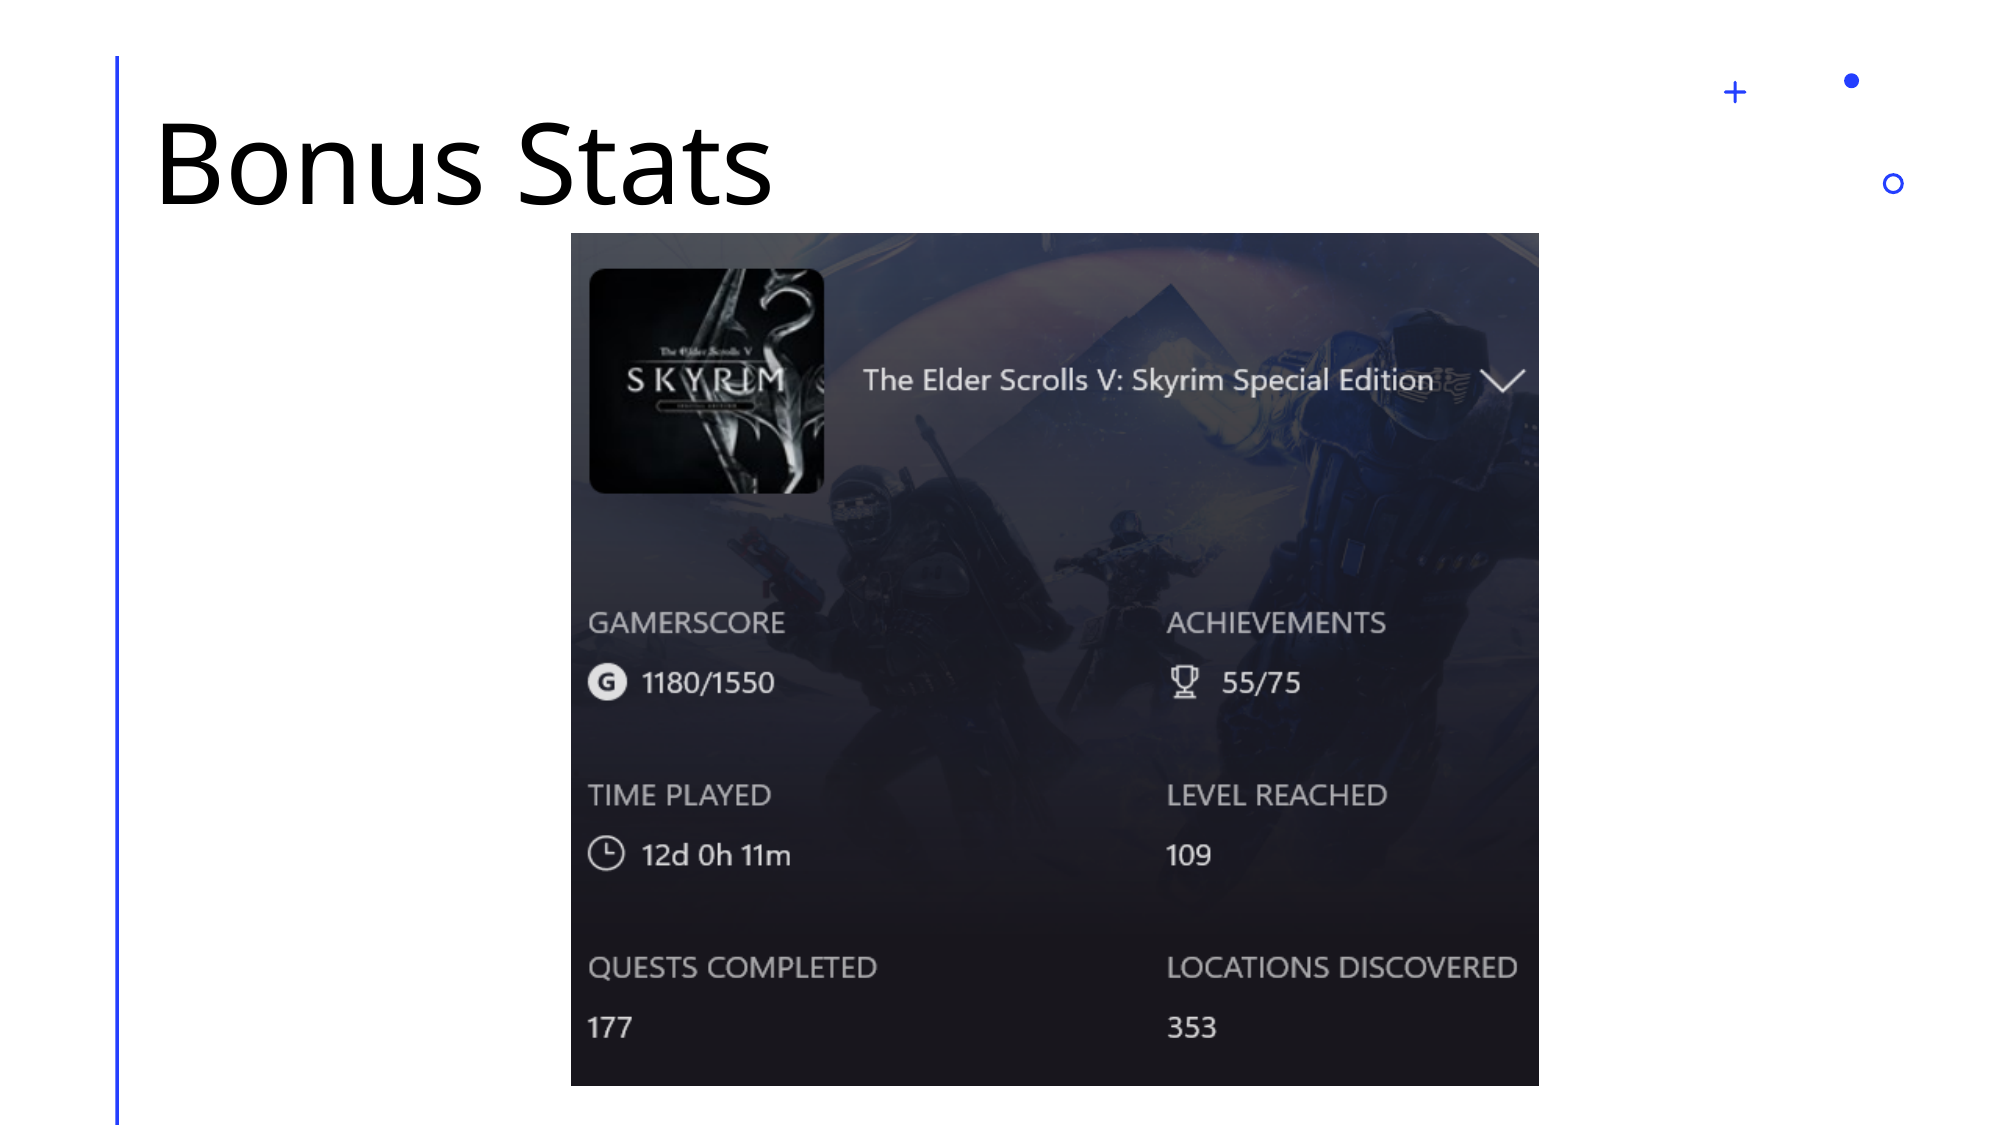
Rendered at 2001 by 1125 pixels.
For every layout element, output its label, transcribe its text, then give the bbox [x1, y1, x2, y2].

title Bonus Stats [137, 59, 1863, 278]
picture [571, 233, 1539, 1086]
